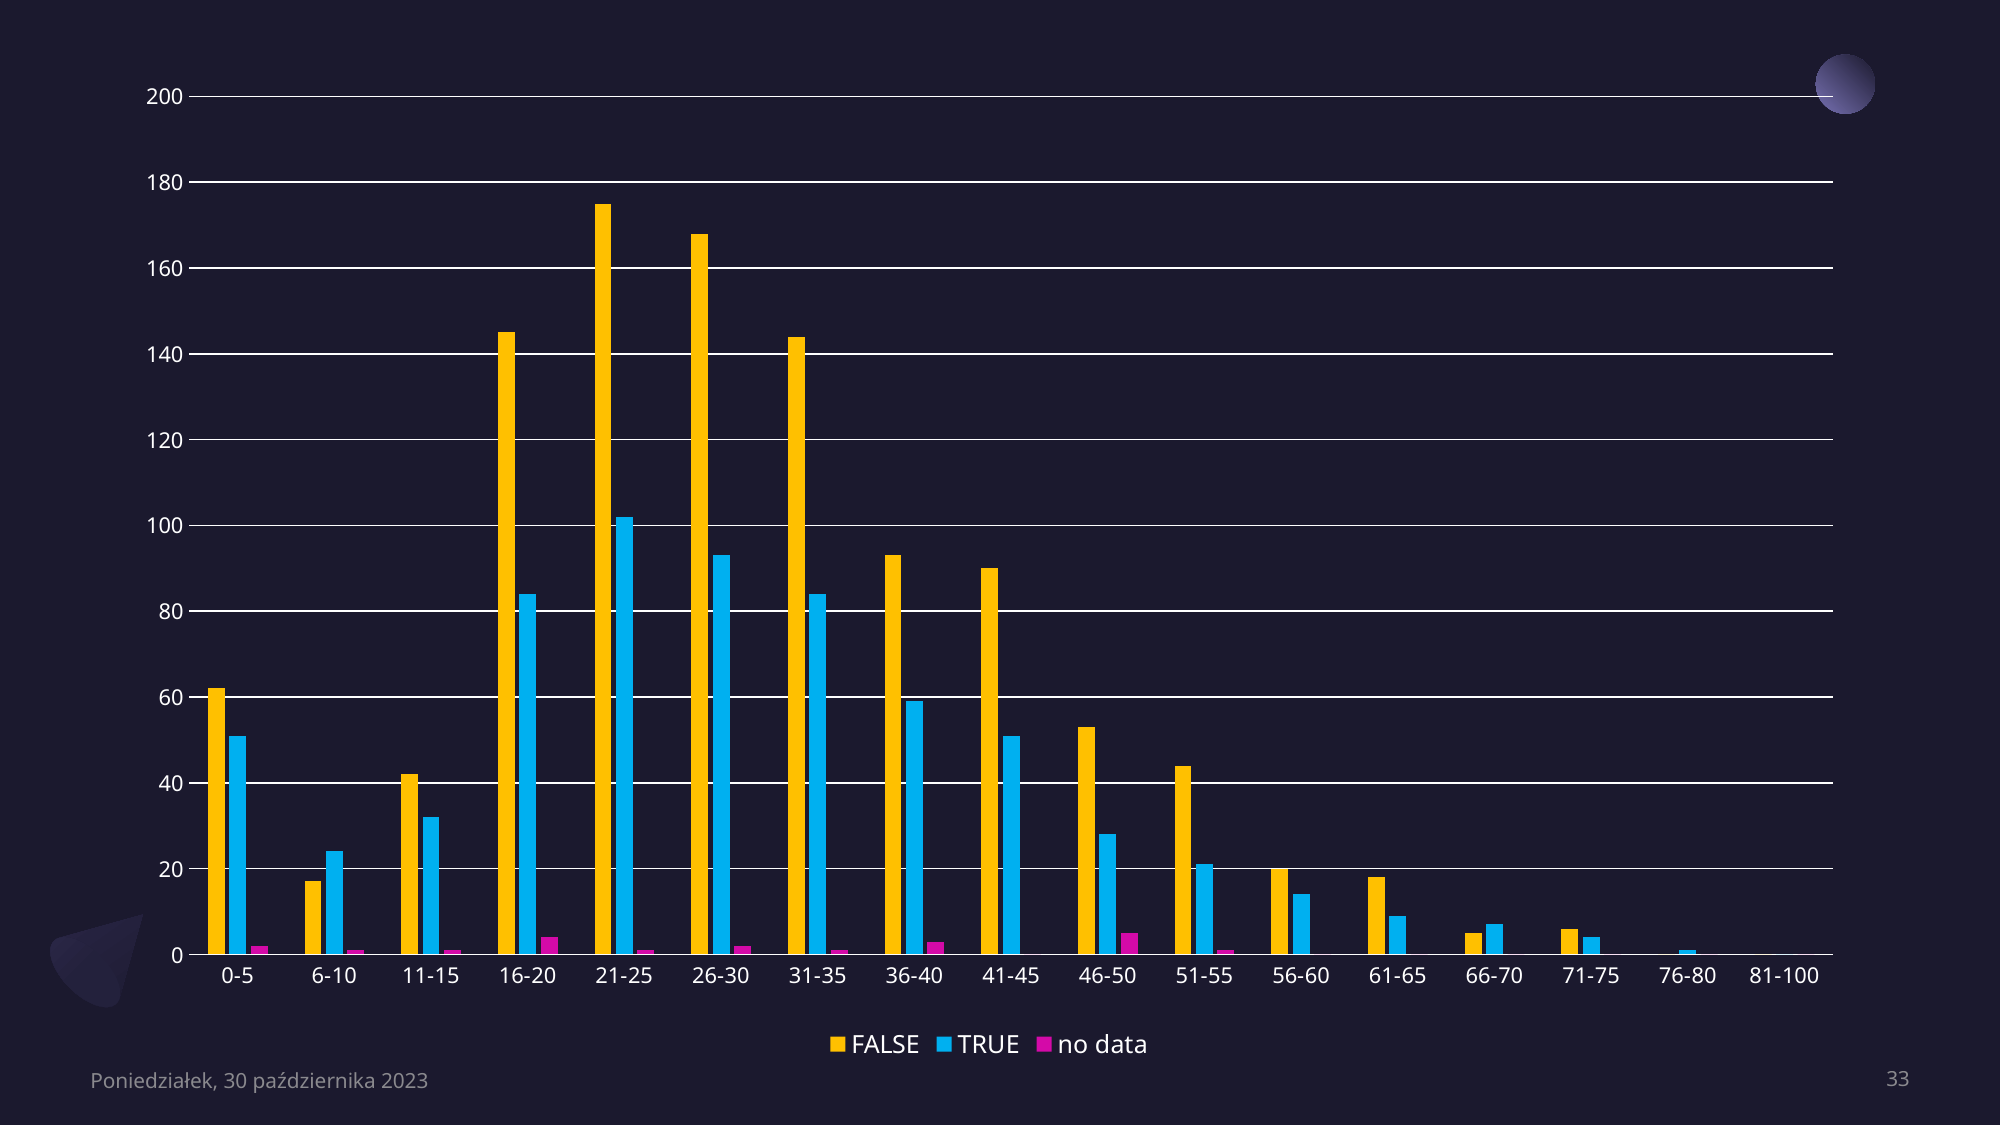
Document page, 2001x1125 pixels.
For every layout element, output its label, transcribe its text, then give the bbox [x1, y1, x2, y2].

chart [110, 61, 1869, 1068]
slide_number 33 [1632, 1067, 1910, 1093]
slide_number Poniedziałek, 30 października 2023 [90, 1067, 522, 1093]
